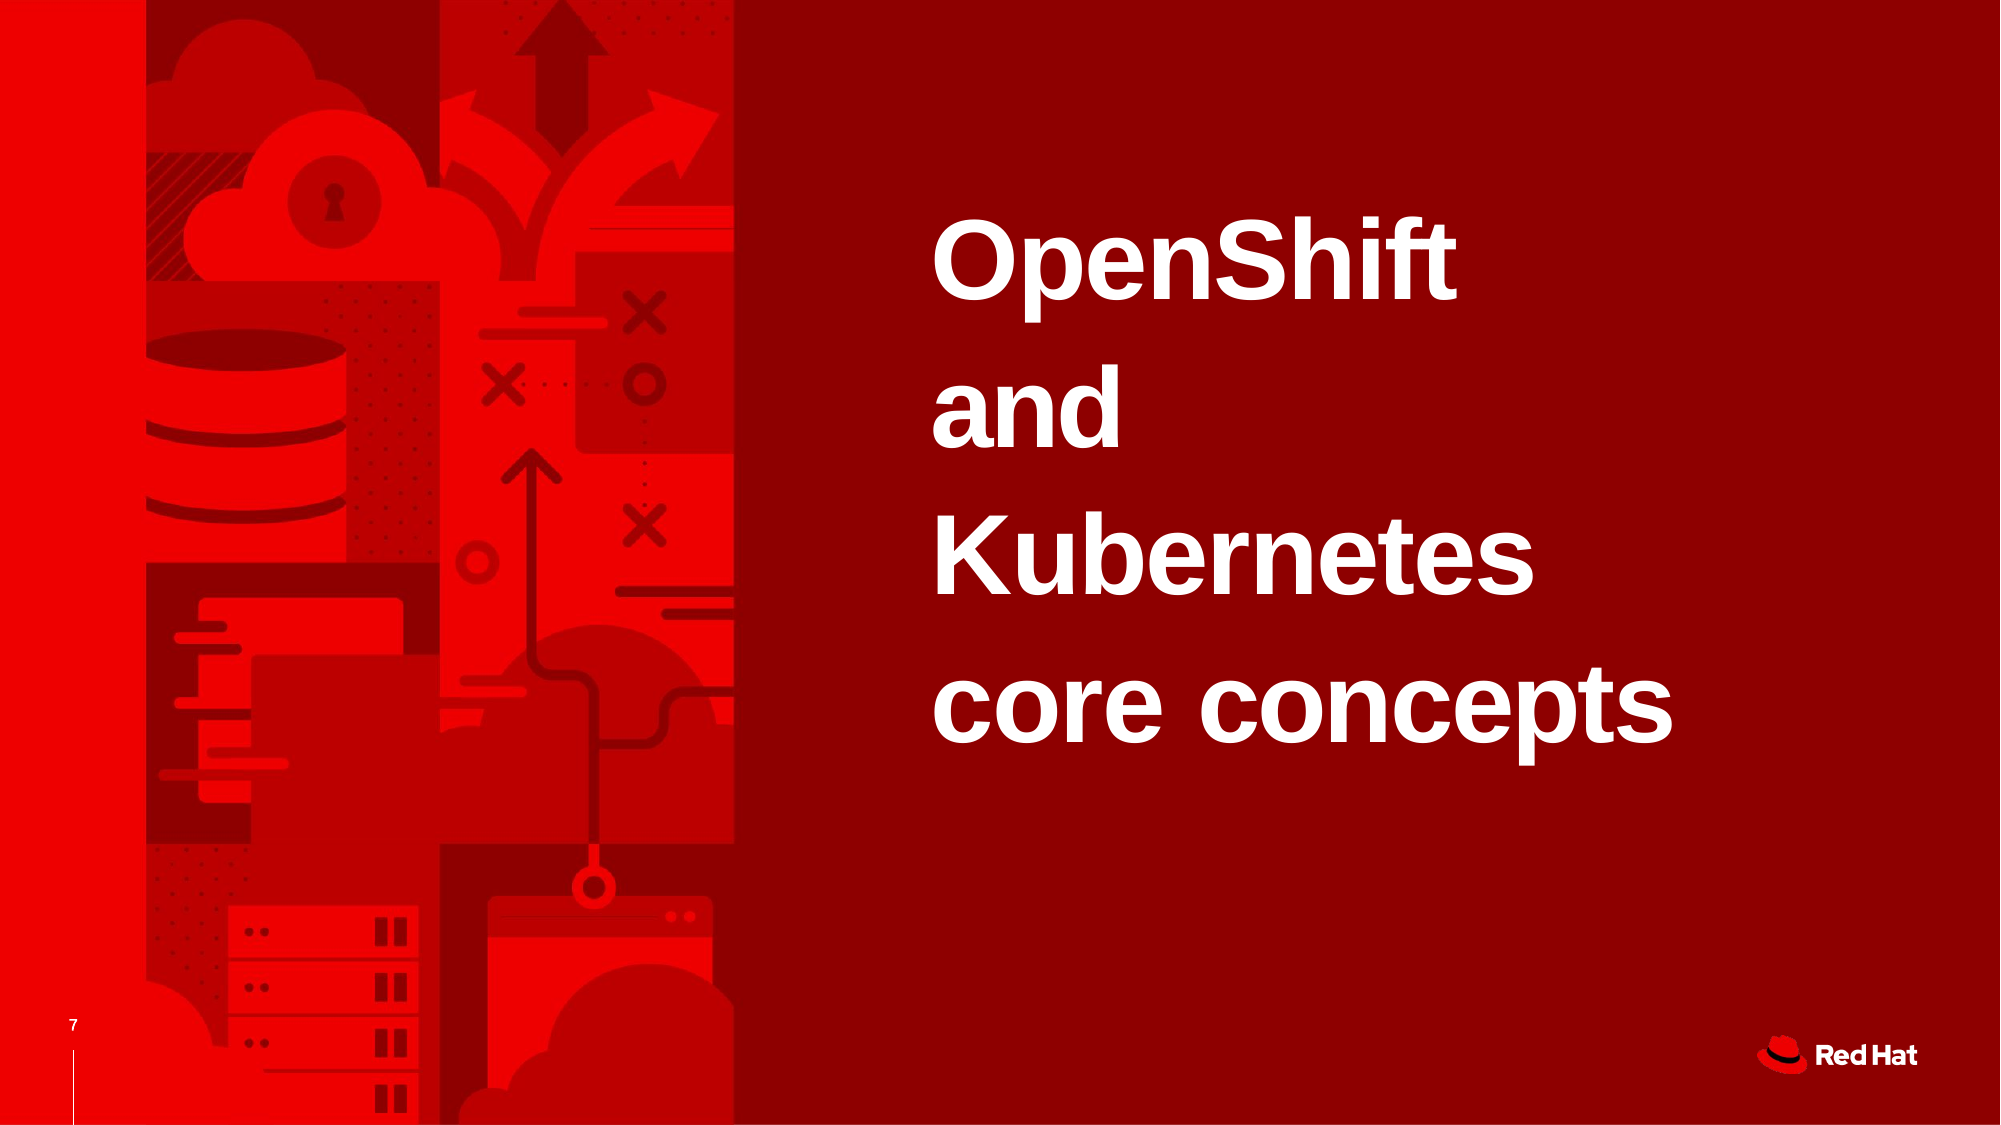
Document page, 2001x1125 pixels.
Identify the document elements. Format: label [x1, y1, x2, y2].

text_box [0, 0, 2000, 1125]
